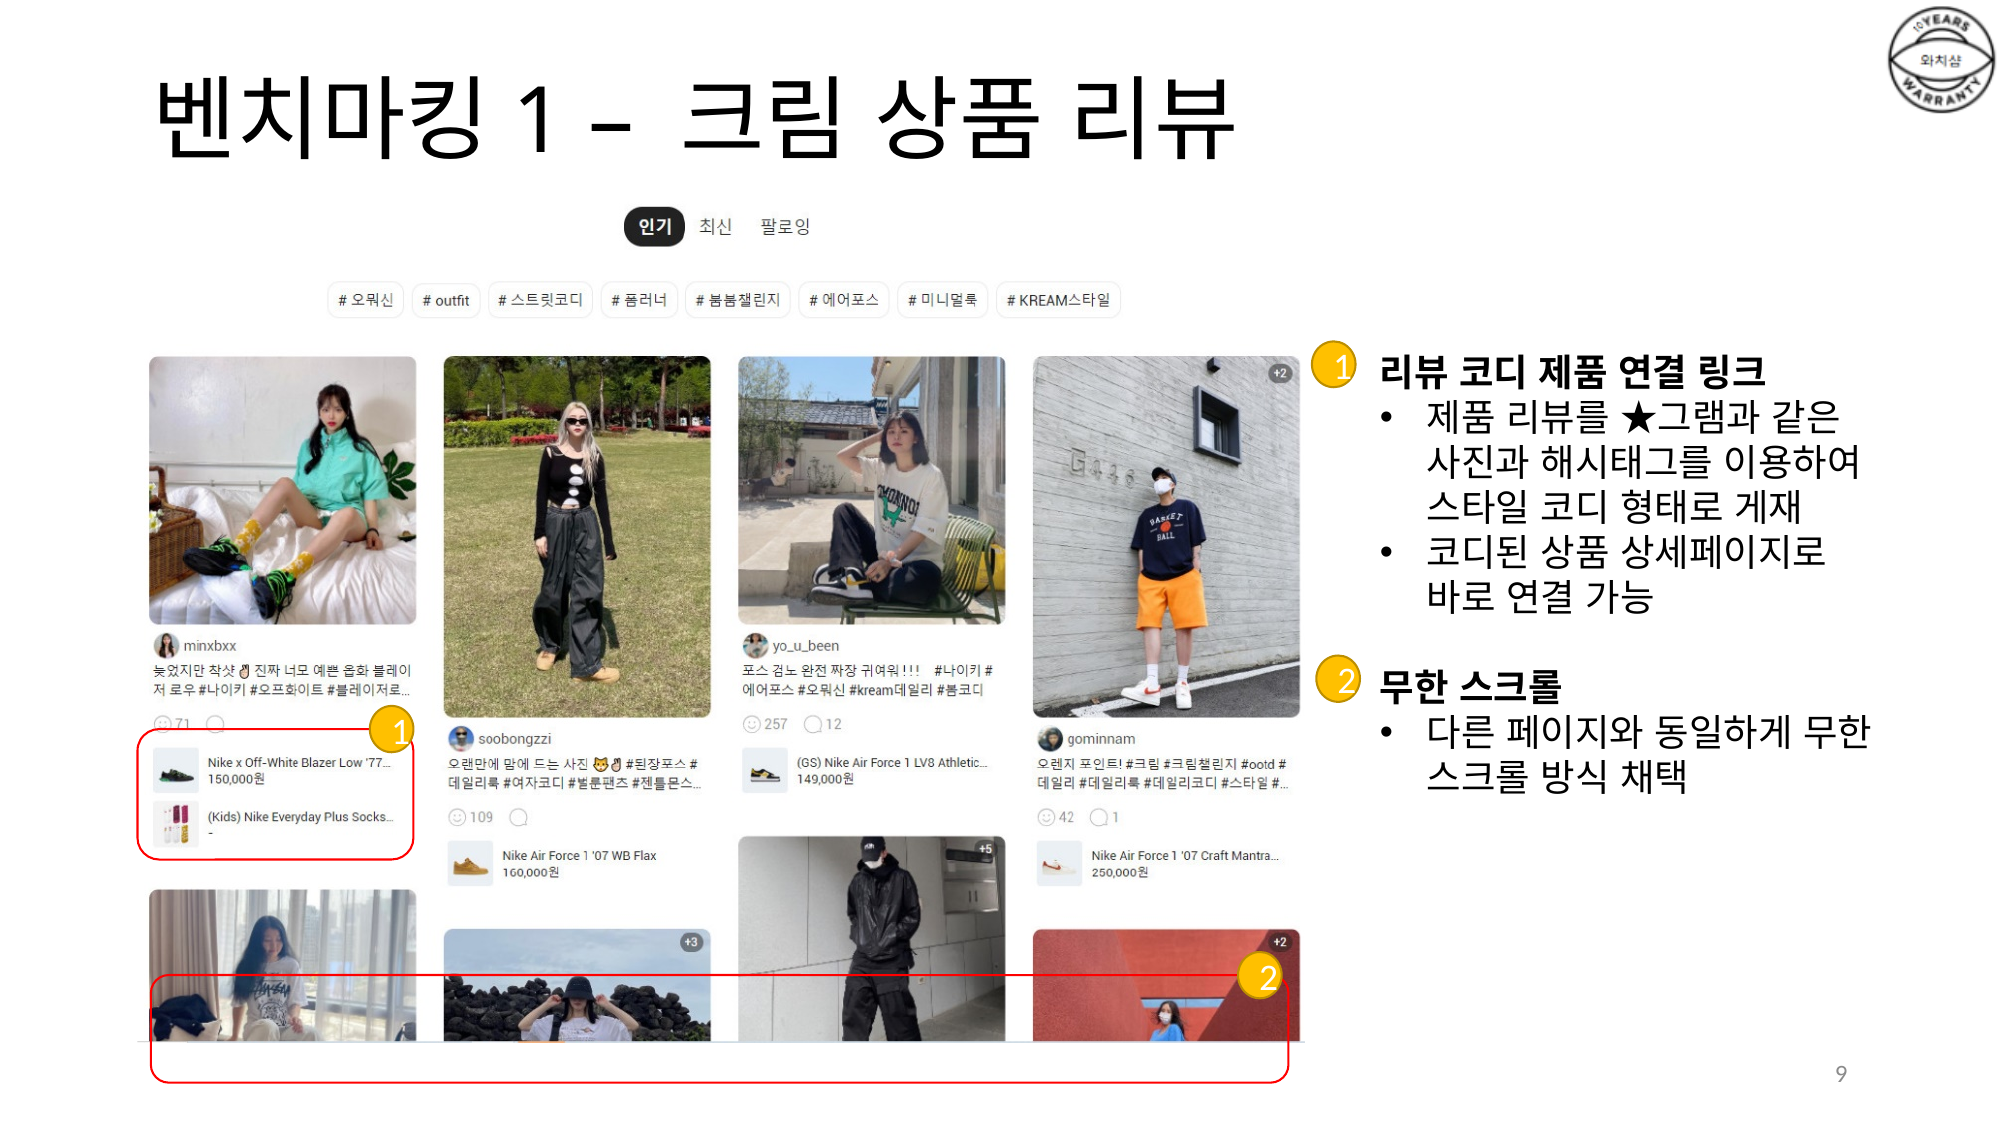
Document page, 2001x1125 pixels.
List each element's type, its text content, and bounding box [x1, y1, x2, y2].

picture [1884, 2, 2000, 118]
title 벤치마킹1 – 크림 상품 리뷰 [137, 59, 1863, 186]
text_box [1290, 341, 1922, 811]
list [137, 185, 1305, 1043]
slide_number 9 [1412, 1042, 1863, 1103]
text_box [149, 1043, 1290, 1084]
